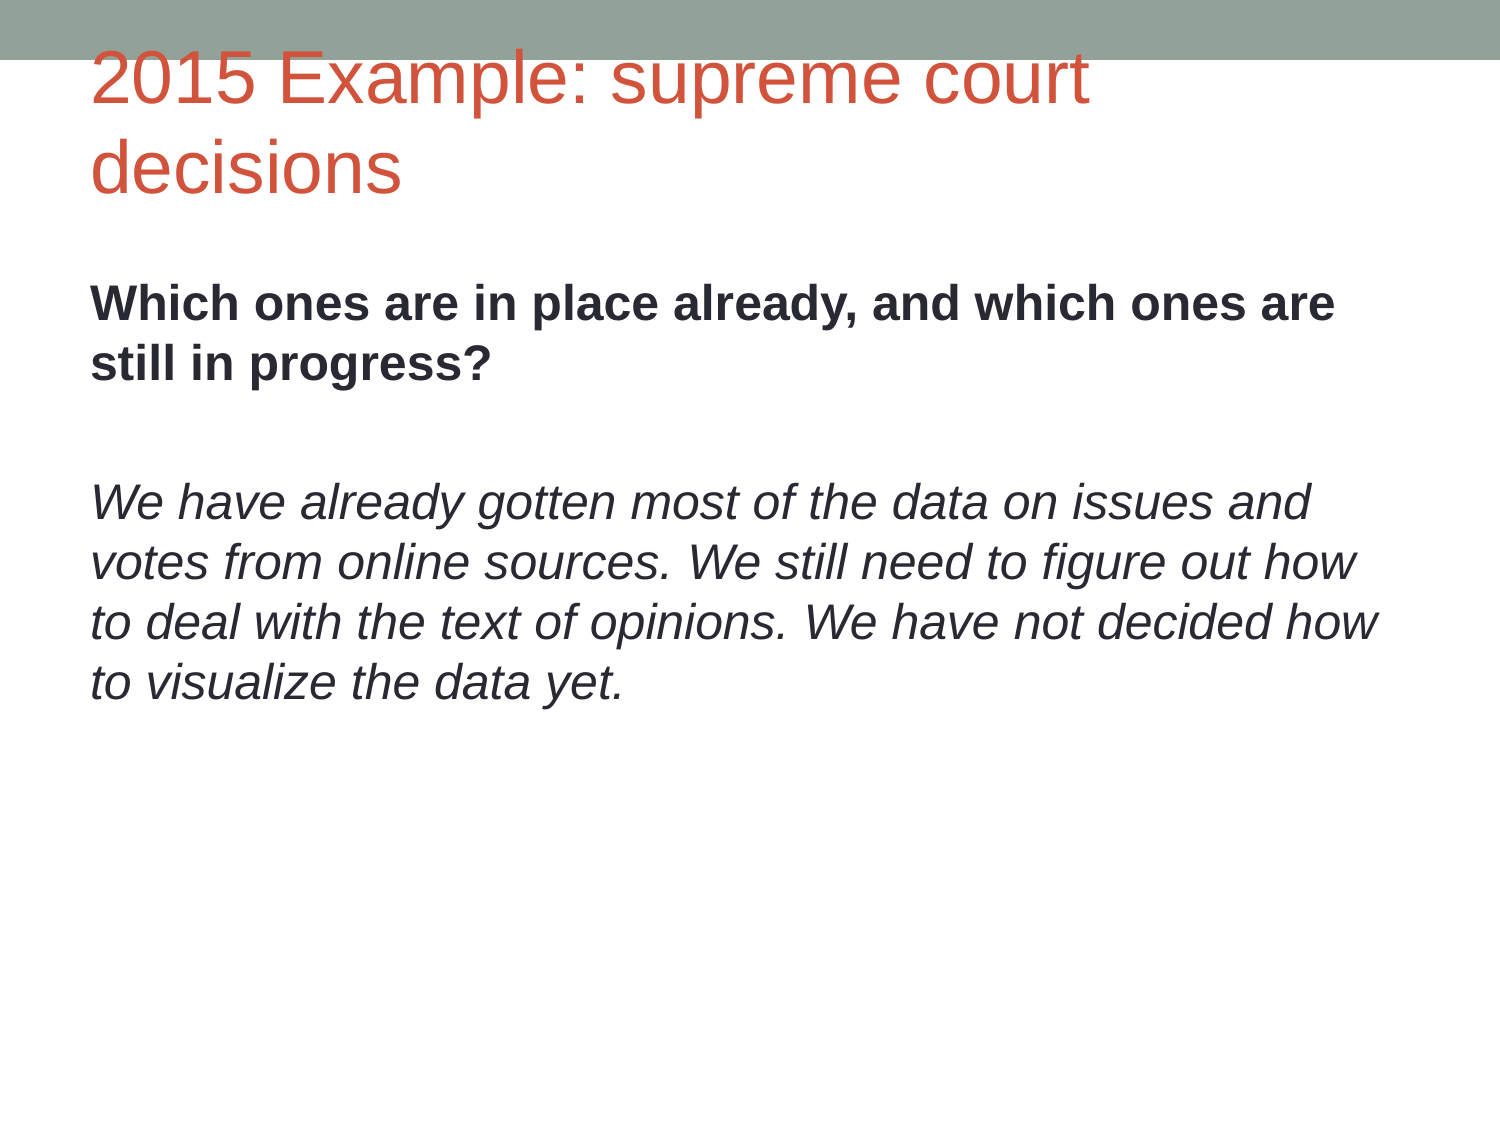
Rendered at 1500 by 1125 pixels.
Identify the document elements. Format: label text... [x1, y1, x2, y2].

title 2015 Example: supreme court decisions [75, 37, 1425, 200]
list Which ones are in place already, and which ones are still in progress? We have already gotten most of the data on issues and votes from online sources. We still need to figure out how to deal with the text of opinions. We have not decided how to visualize the data yet. [75, 262, 1425, 1063]
